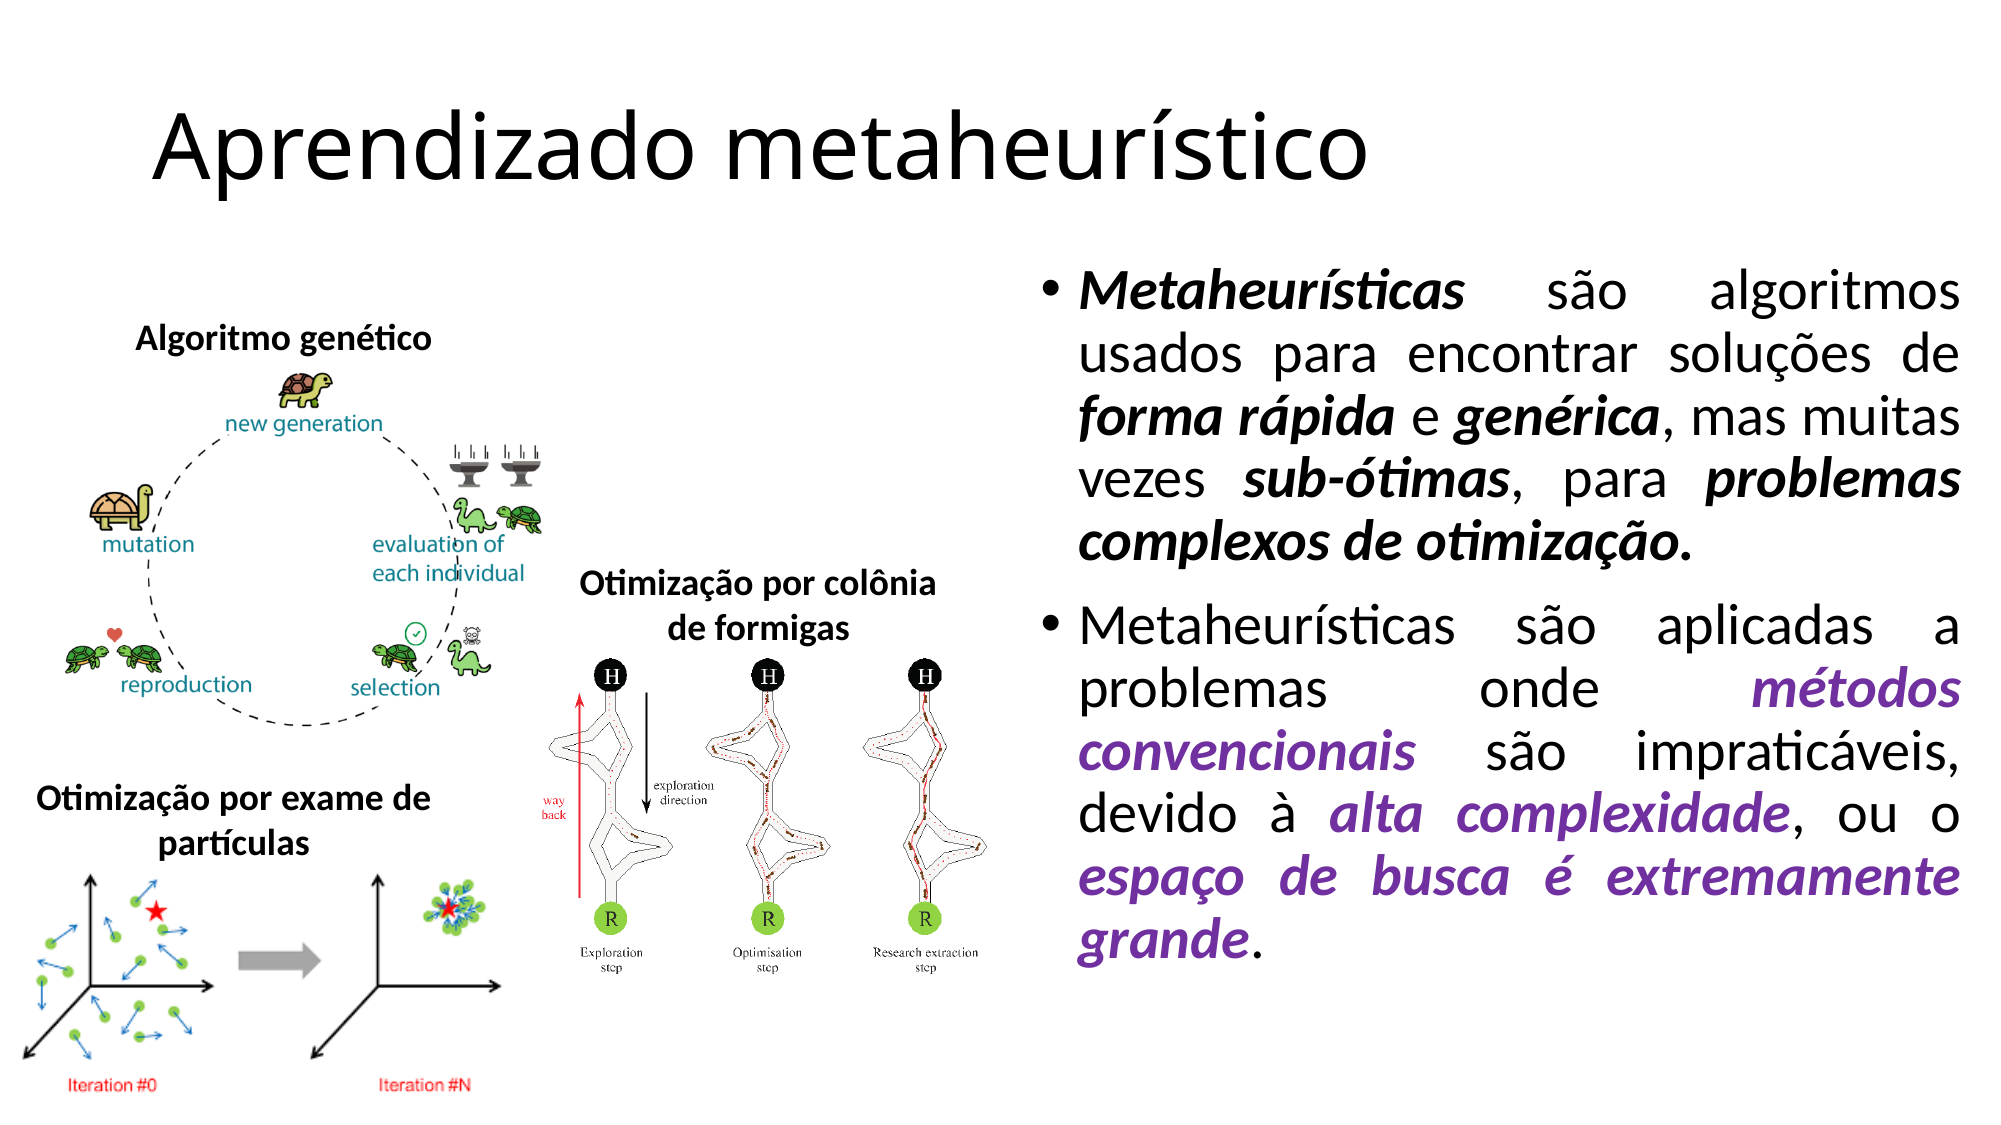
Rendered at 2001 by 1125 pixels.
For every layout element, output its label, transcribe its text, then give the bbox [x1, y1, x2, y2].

text_box Algoritmo genético [120, 305, 448, 365]
picture [41, 365, 987, 974]
text_box Otimização por exame de partículas [19, 765, 449, 861]
text_box Otimização por colônia de formigas [560, 550, 964, 656]
title Aprendizado metaheurístico [137, 41, 1863, 259]
list Metaheurísticas são algoritmos usados para encontrar soluções de forma rápida e genérica, mas muitas vezes sub-ótimas, para problemas complexos de otimização. Metaheurísticas são aplicadas a problemas onde métodos convencionais são impraticáveis, devido à alta complexidade, ou o espaço de busca é extremamente grande. [1025, 251, 1977, 1125]
picture [10, 861, 515, 1107]
